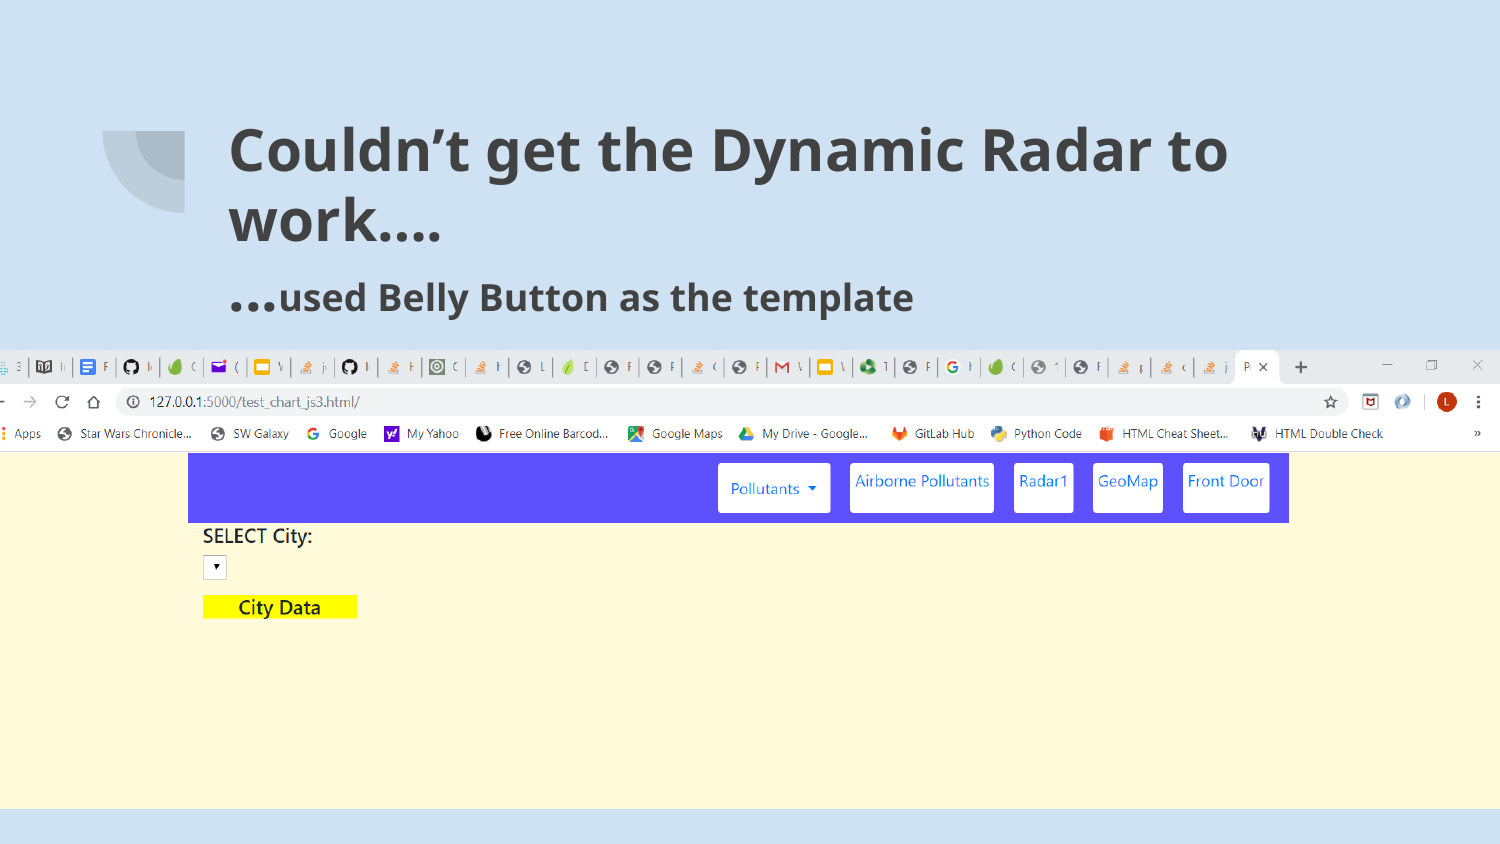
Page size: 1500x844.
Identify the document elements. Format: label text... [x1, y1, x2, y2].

picture [0, 350, 1500, 809]
title Couldn’t get the Dynamic Radar to work…. ...used Belly Button as the template [213, 98, 1368, 263]
